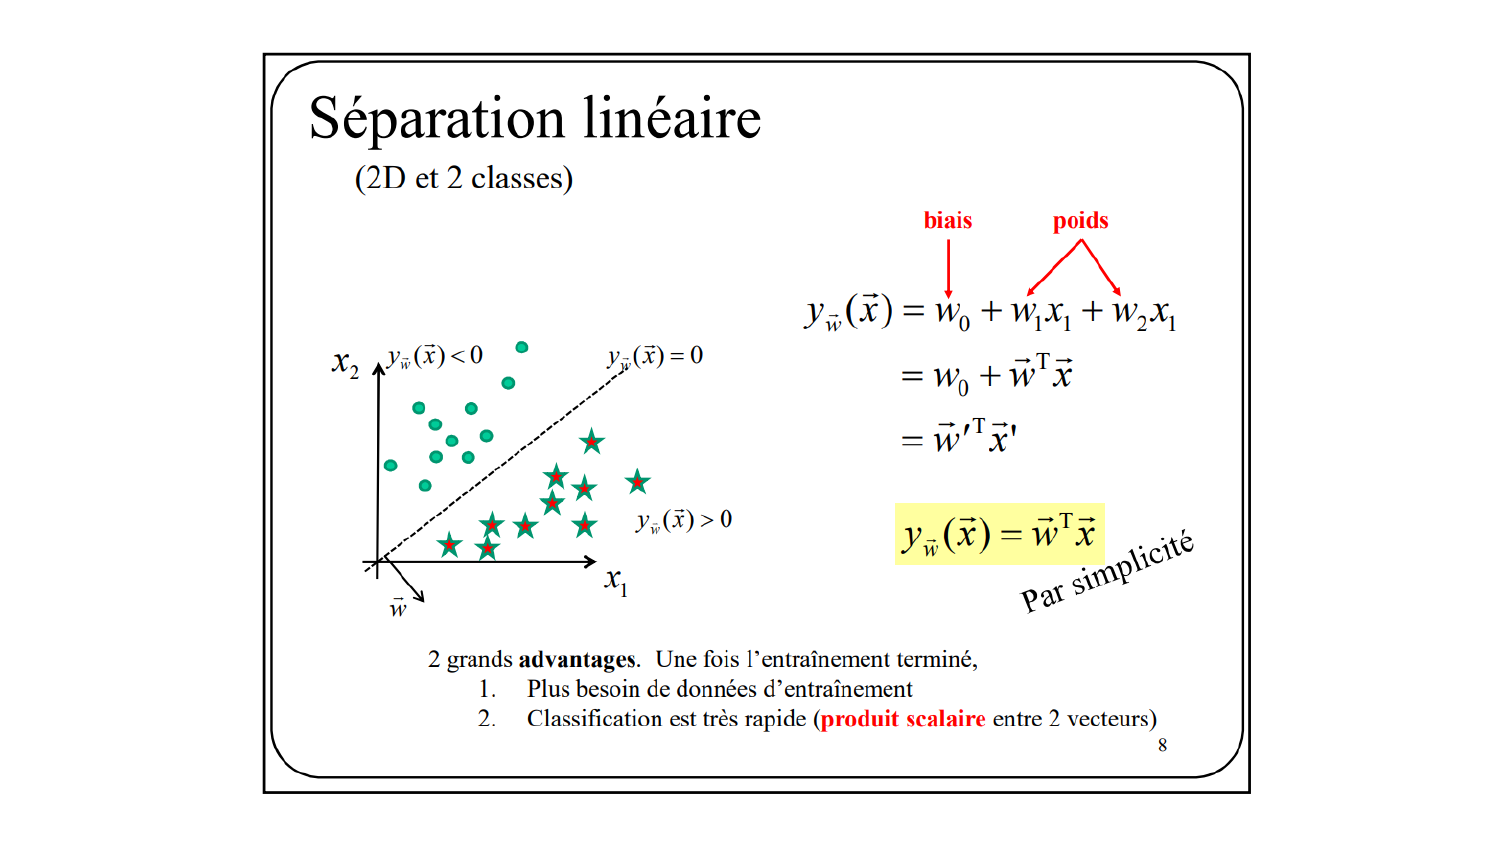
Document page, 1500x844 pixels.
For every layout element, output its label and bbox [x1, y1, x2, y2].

picture [215, 24, 1285, 819]
